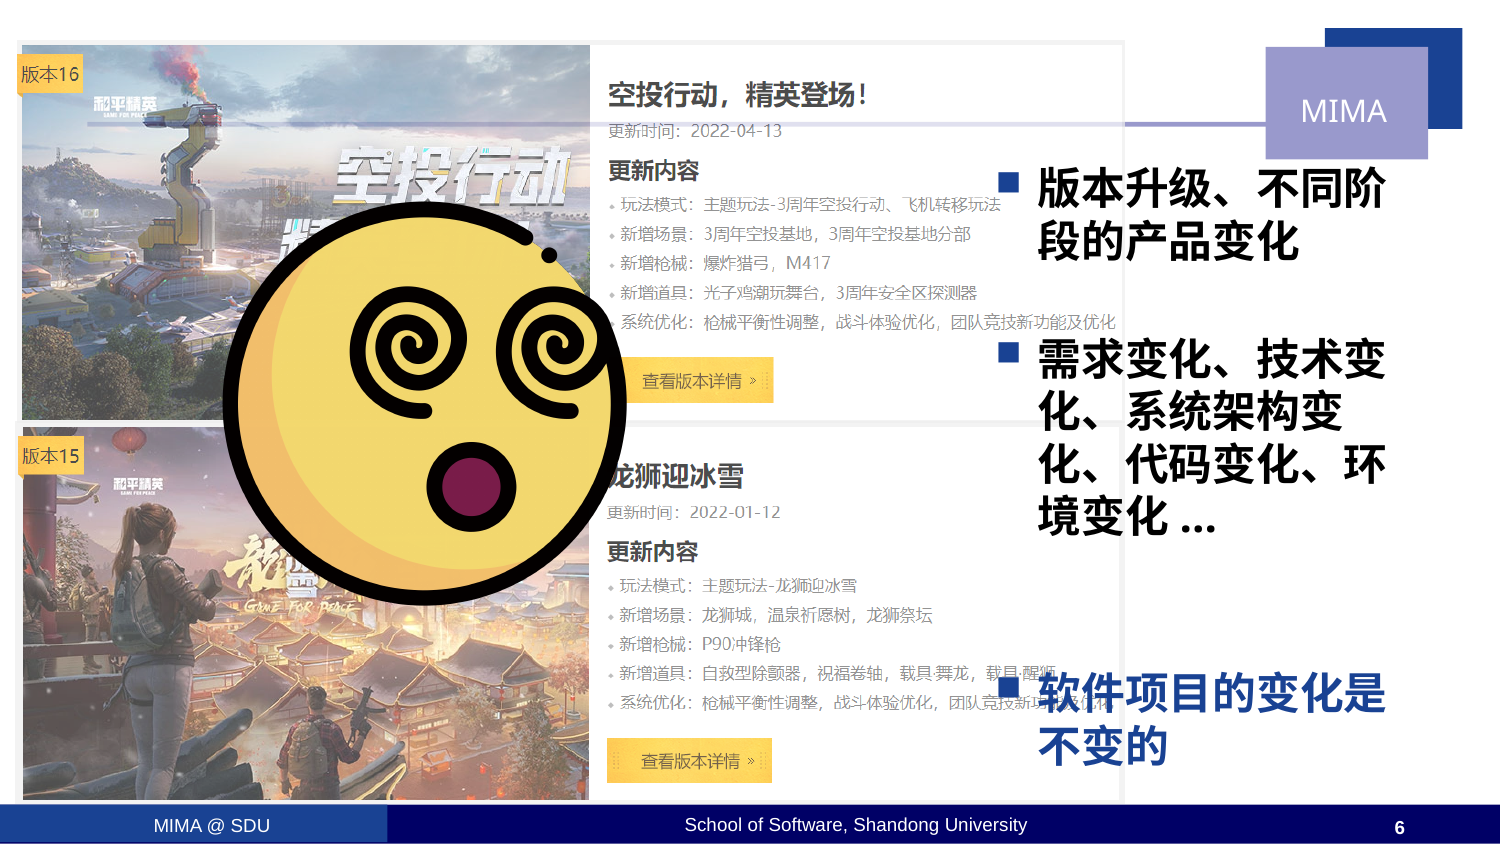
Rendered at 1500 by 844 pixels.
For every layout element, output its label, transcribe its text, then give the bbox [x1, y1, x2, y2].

picture [14, 40, 1125, 804]
list 版本升级、不同阶段的产品变化 需求变化、技术变化、系统架构变化、代码变化、环境变化... 软件项目的变化是不变的 [1129, 153, 1426, 743]
